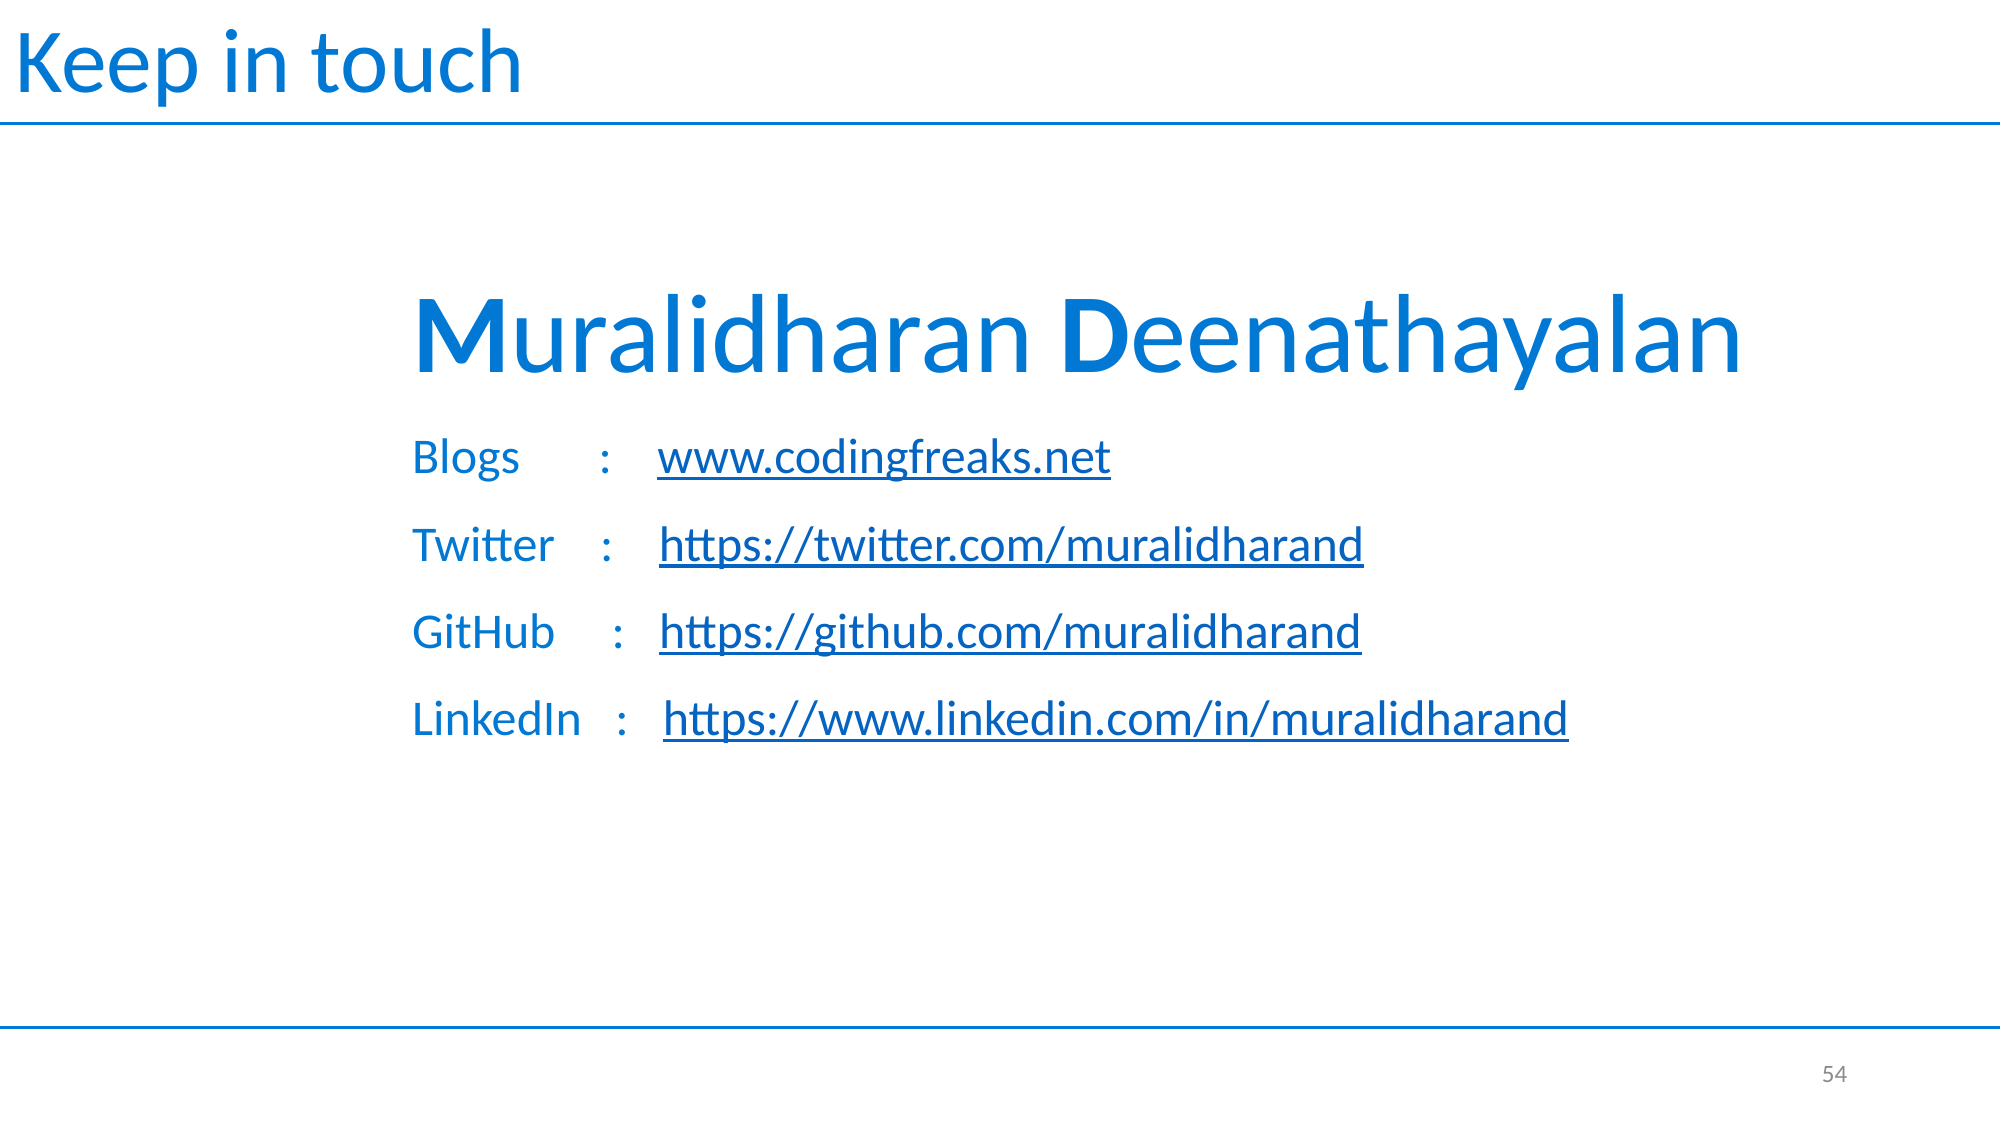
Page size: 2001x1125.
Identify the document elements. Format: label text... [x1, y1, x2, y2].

text_box Muralidharan Deenathayalan Blogs : www.codingfreaks.net Twitter : https://twitter.com/muralidharand GitHub : https://github.com/muralidharand LinkedIn : https://www.linkedin.com/in/muralidharand [397, 268, 1824, 941]
slide_number 54 [1412, 1042, 1863, 1103]
text_box Keep in touch [0, 3, 1524, 123]
